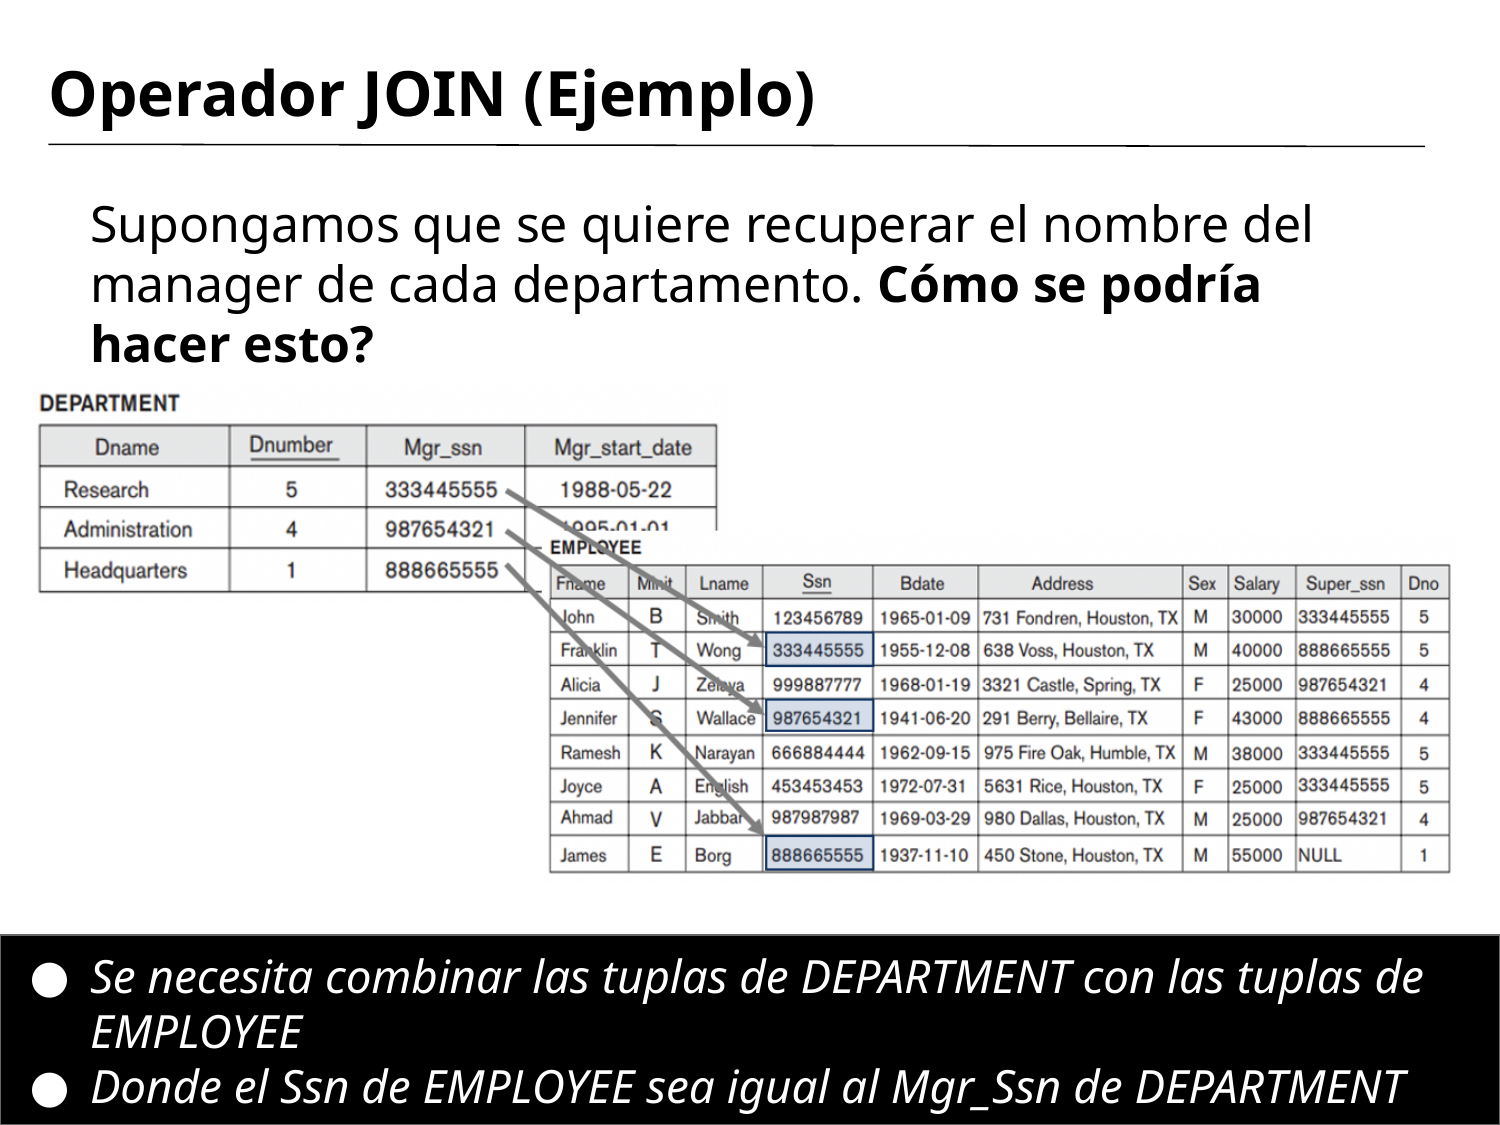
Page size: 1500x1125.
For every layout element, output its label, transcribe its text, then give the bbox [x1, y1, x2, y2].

text_box Se necesita combinar las tuplas de DEPARTMENT con las tuplas de EMPLOYEE Donde el Ssn de EMPLOYEE sea igual al Mgr_Ssn de DEPARTMENT [0, 934, 1500, 1125]
title Operador JOIN (Ejemplo) [33, 32, 1384, 145]
list Supongamos que se quiere recuperar el nombre del manager de cada departamento. Cómo se podría hacer esto? [75, 177, 1384, 331]
picture [24, 372, 1476, 893]
